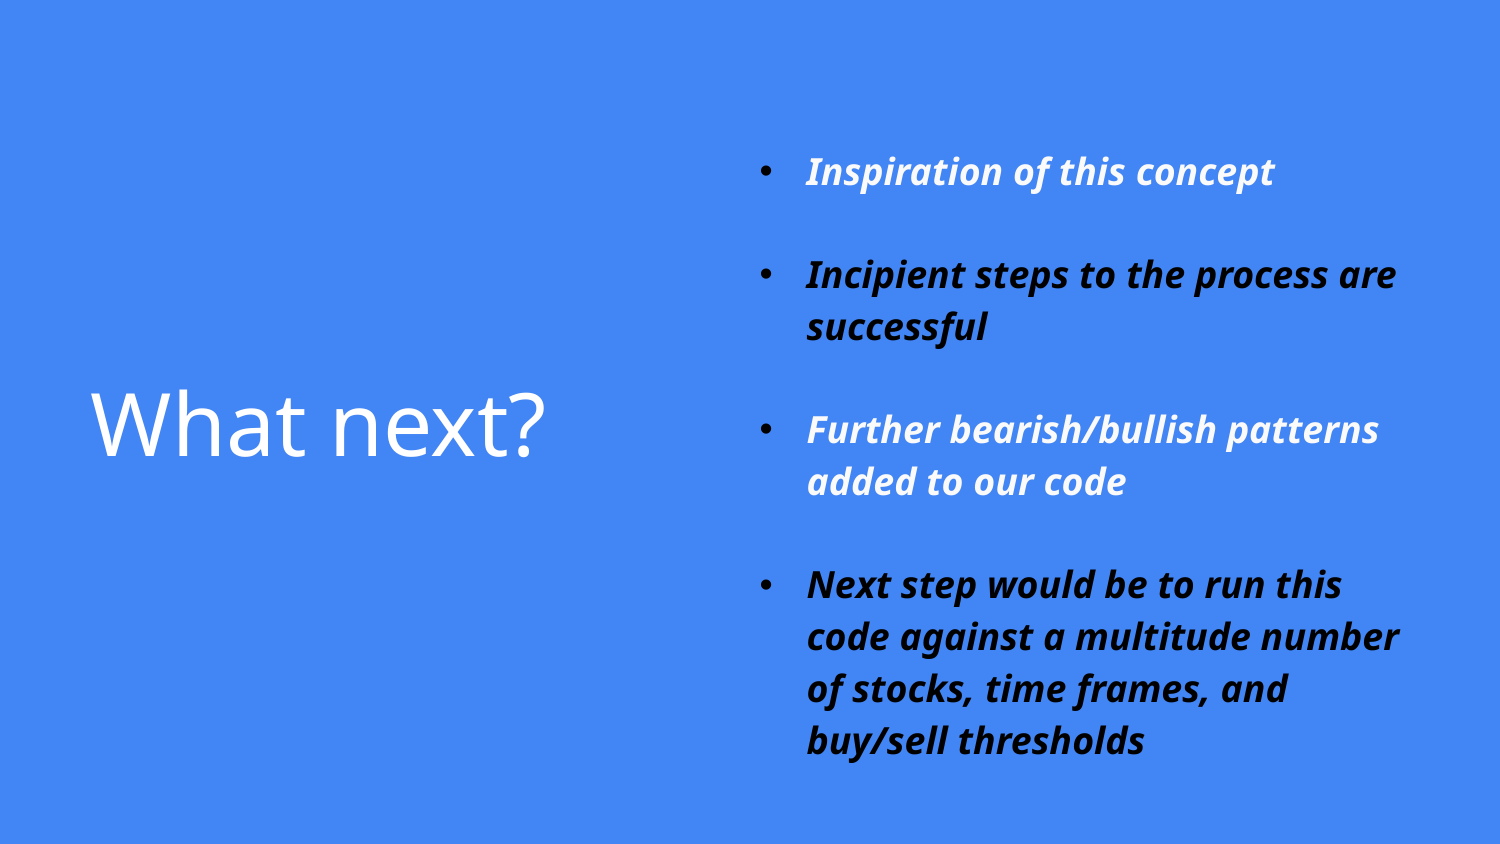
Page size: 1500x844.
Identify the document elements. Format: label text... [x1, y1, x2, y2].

text_box Inspiration of this concept Incipient steps to the process are successful Further bearish/bullish patterns added to our code Next step would be to run this code against a multitude number of stocks, time frames, and buy/sell thresholds [744, 125, 1421, 829]
title What next? [75, 338, 681, 506]
